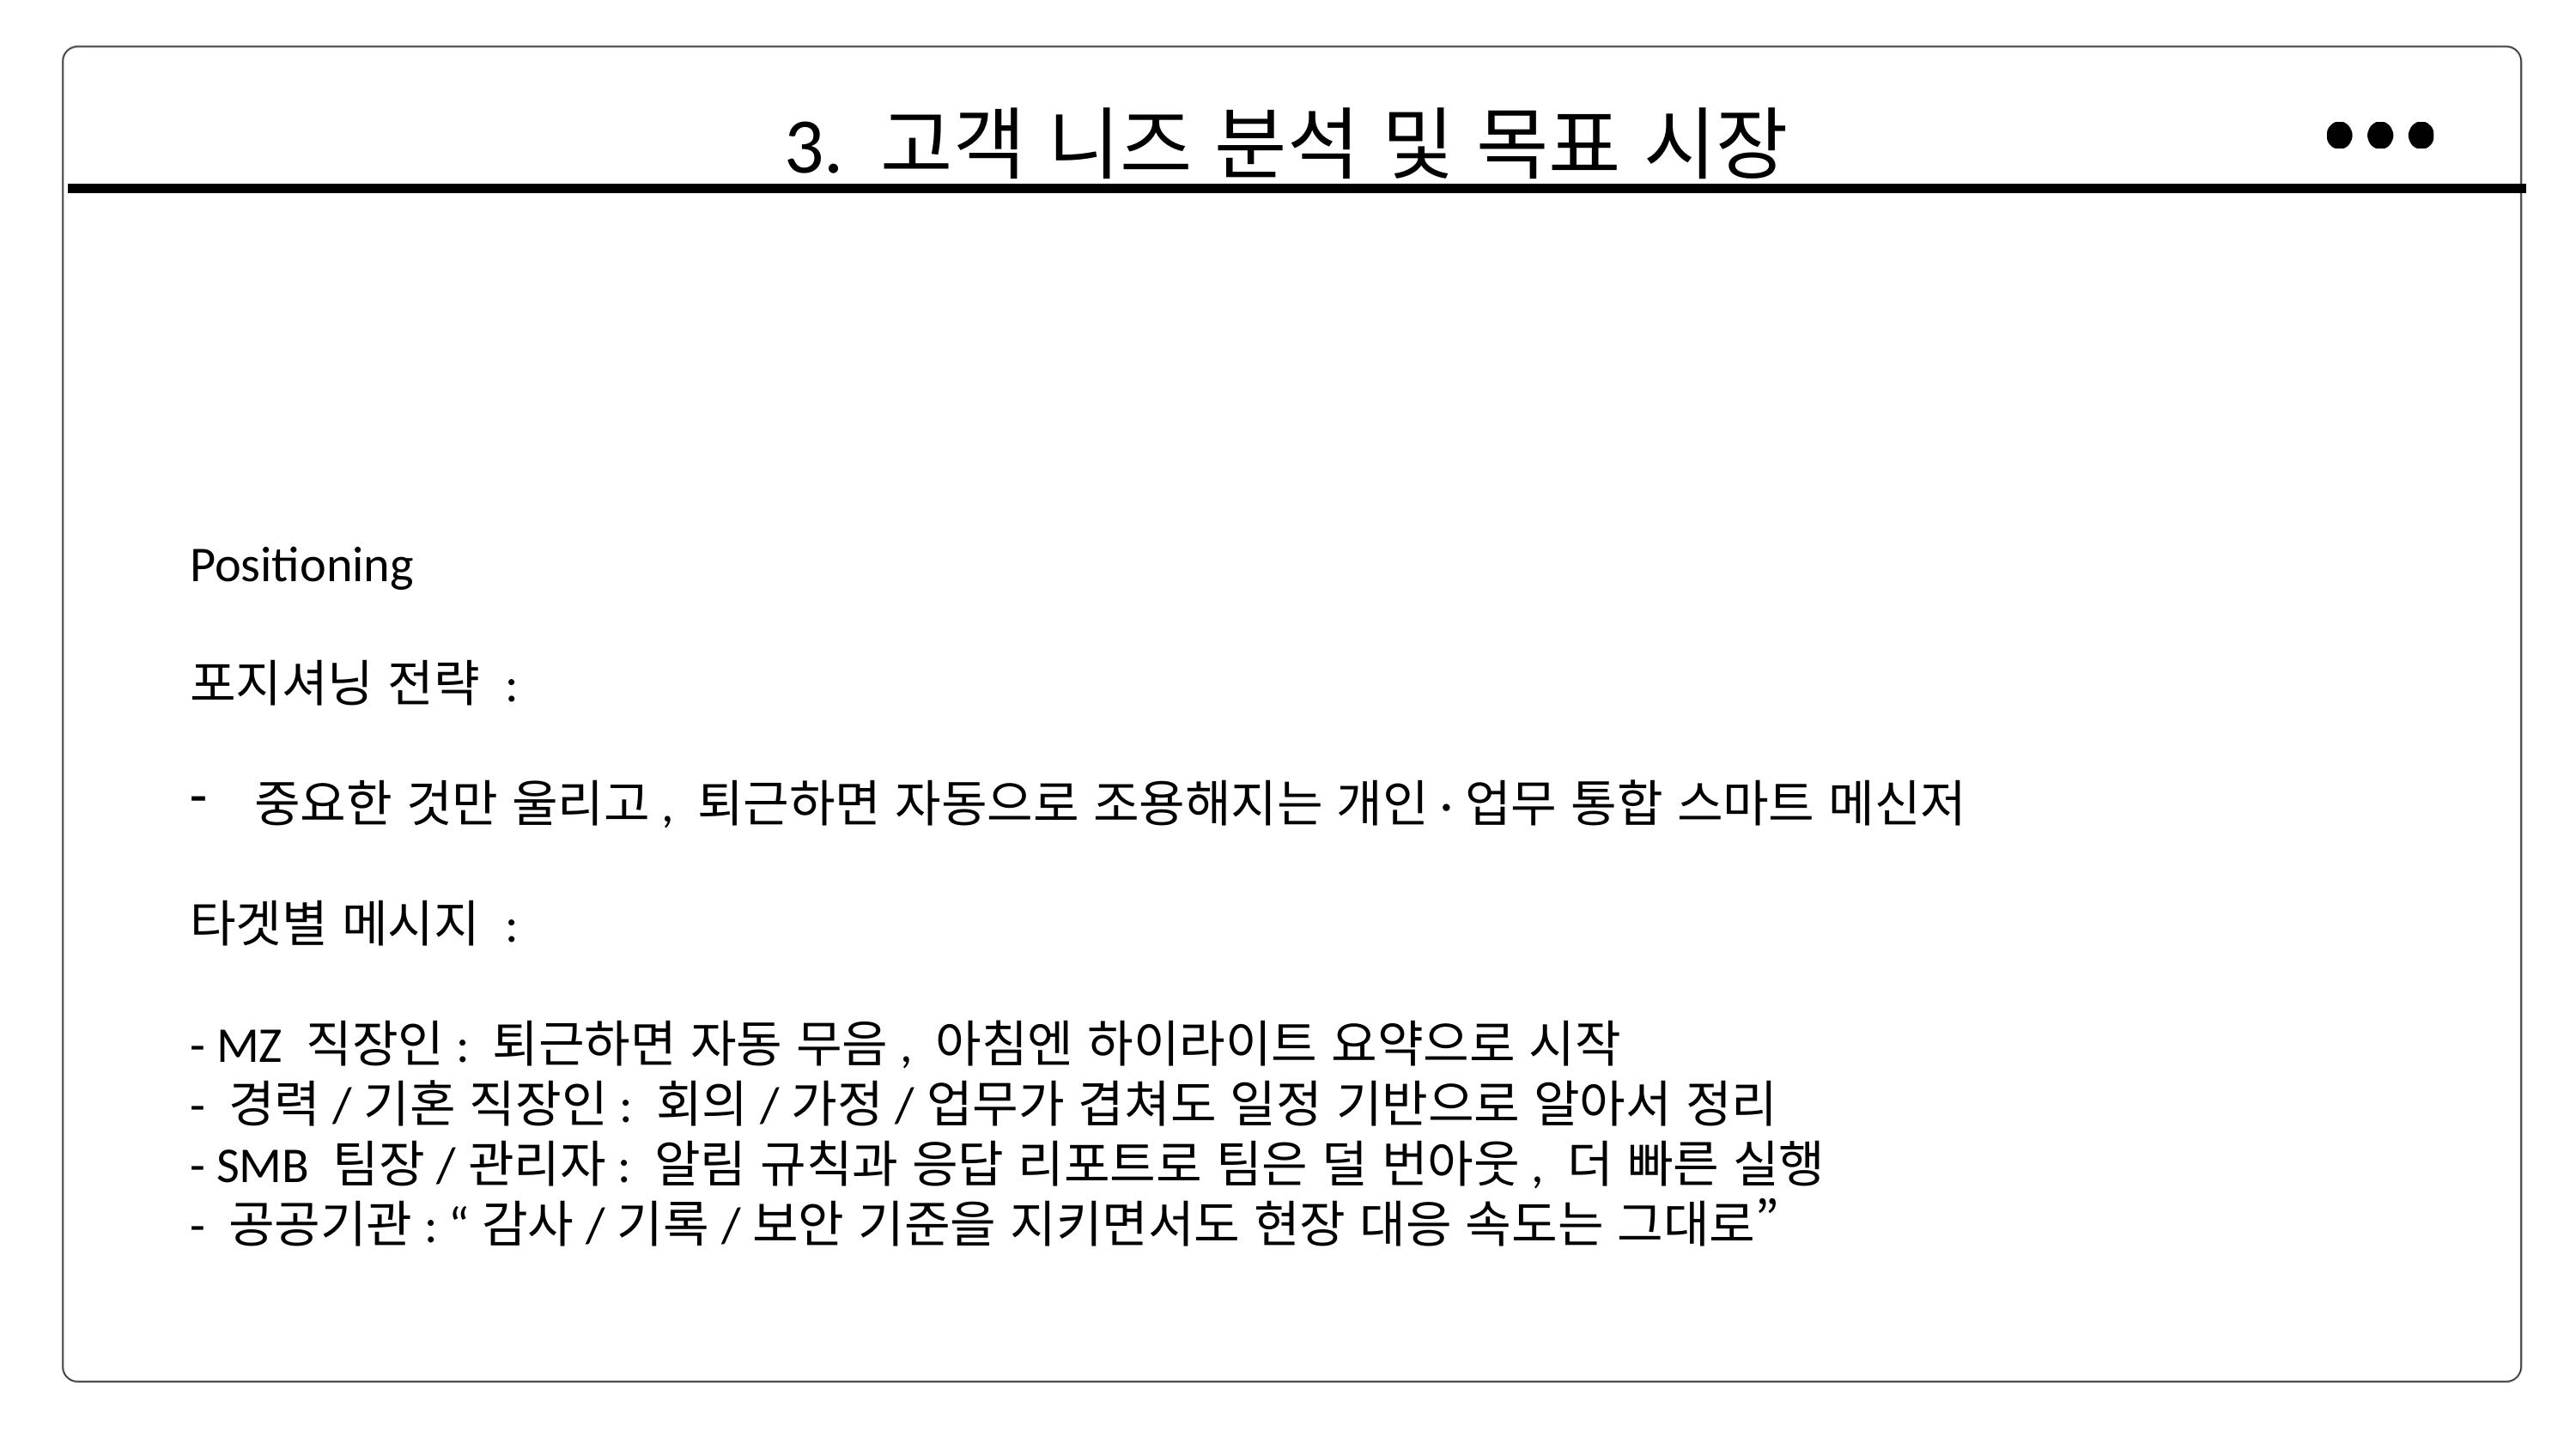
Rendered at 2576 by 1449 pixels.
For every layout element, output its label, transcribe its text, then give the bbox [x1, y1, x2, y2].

text_box [40, 44, 2526, 1404]
text_box Positioning 포지셔닝 전략 : 중요한 것만 울리고, 퇴근하면 자동으로 조용해지는 개인·업무 통합 스마트 메신저 타겟별 메시지 : - MZ 직장인: 퇴근하면 자동 무음, 아침엔 하이라이트 요약으로 시작 - 경력/기혼 직장인: 회의/가정/업무가 겹쳐도 일정 기반으로 알아서 정리 - SMB 팀장/관리자: 알림 규칙과 응답 리포트로 팀은 덜 번아웃, 더 빠른 실행 - 공공기관: “감사/기록/보안 기준을 지키면서도 현장 대응 속도는 그대로” [190, 531, 2404, 1253]
text_box 3. 고객 니즈 분석 및 목표 시장 [468, 58, 2105, 183]
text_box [67, 184, 2526, 193]
text_box [2326, 122, 2434, 149]
